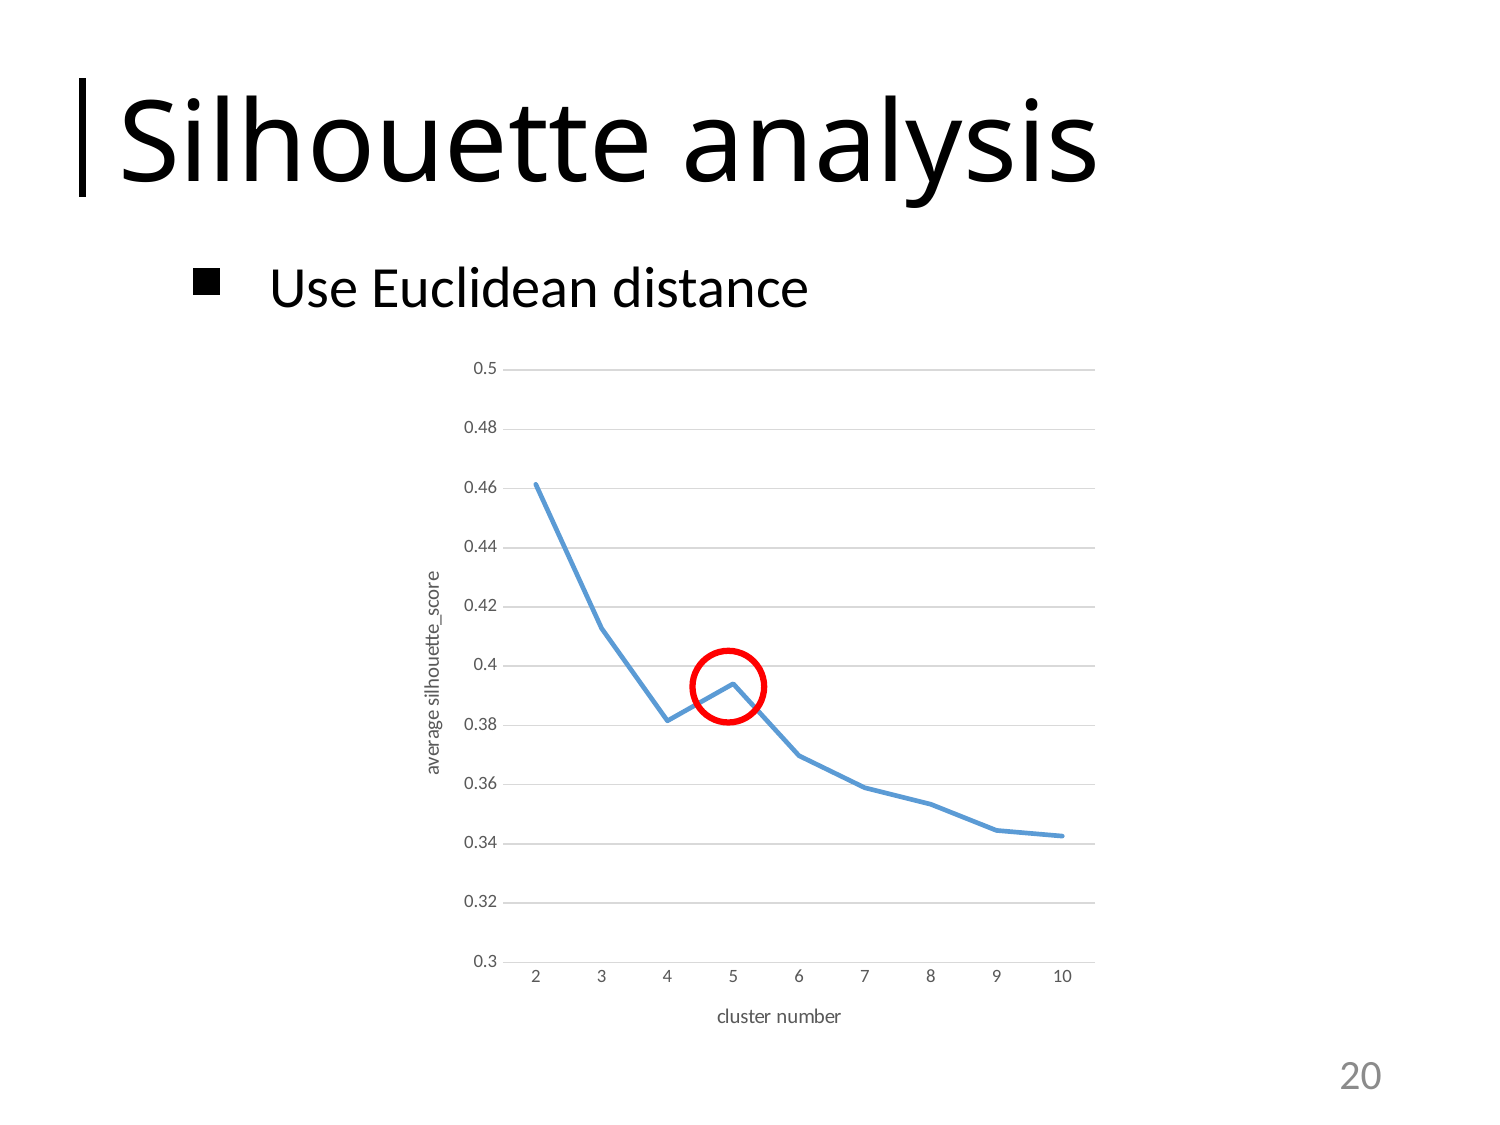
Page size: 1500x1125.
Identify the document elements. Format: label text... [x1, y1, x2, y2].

chart [390, 346, 1110, 1060]
slide_number 20 [1059, 1042, 1397, 1103]
text_box [193, 268, 220, 295]
title Silhouette analysis [103, 67, 1397, 223]
text_box Use Euclidean distance [254, 242, 1186, 327]
